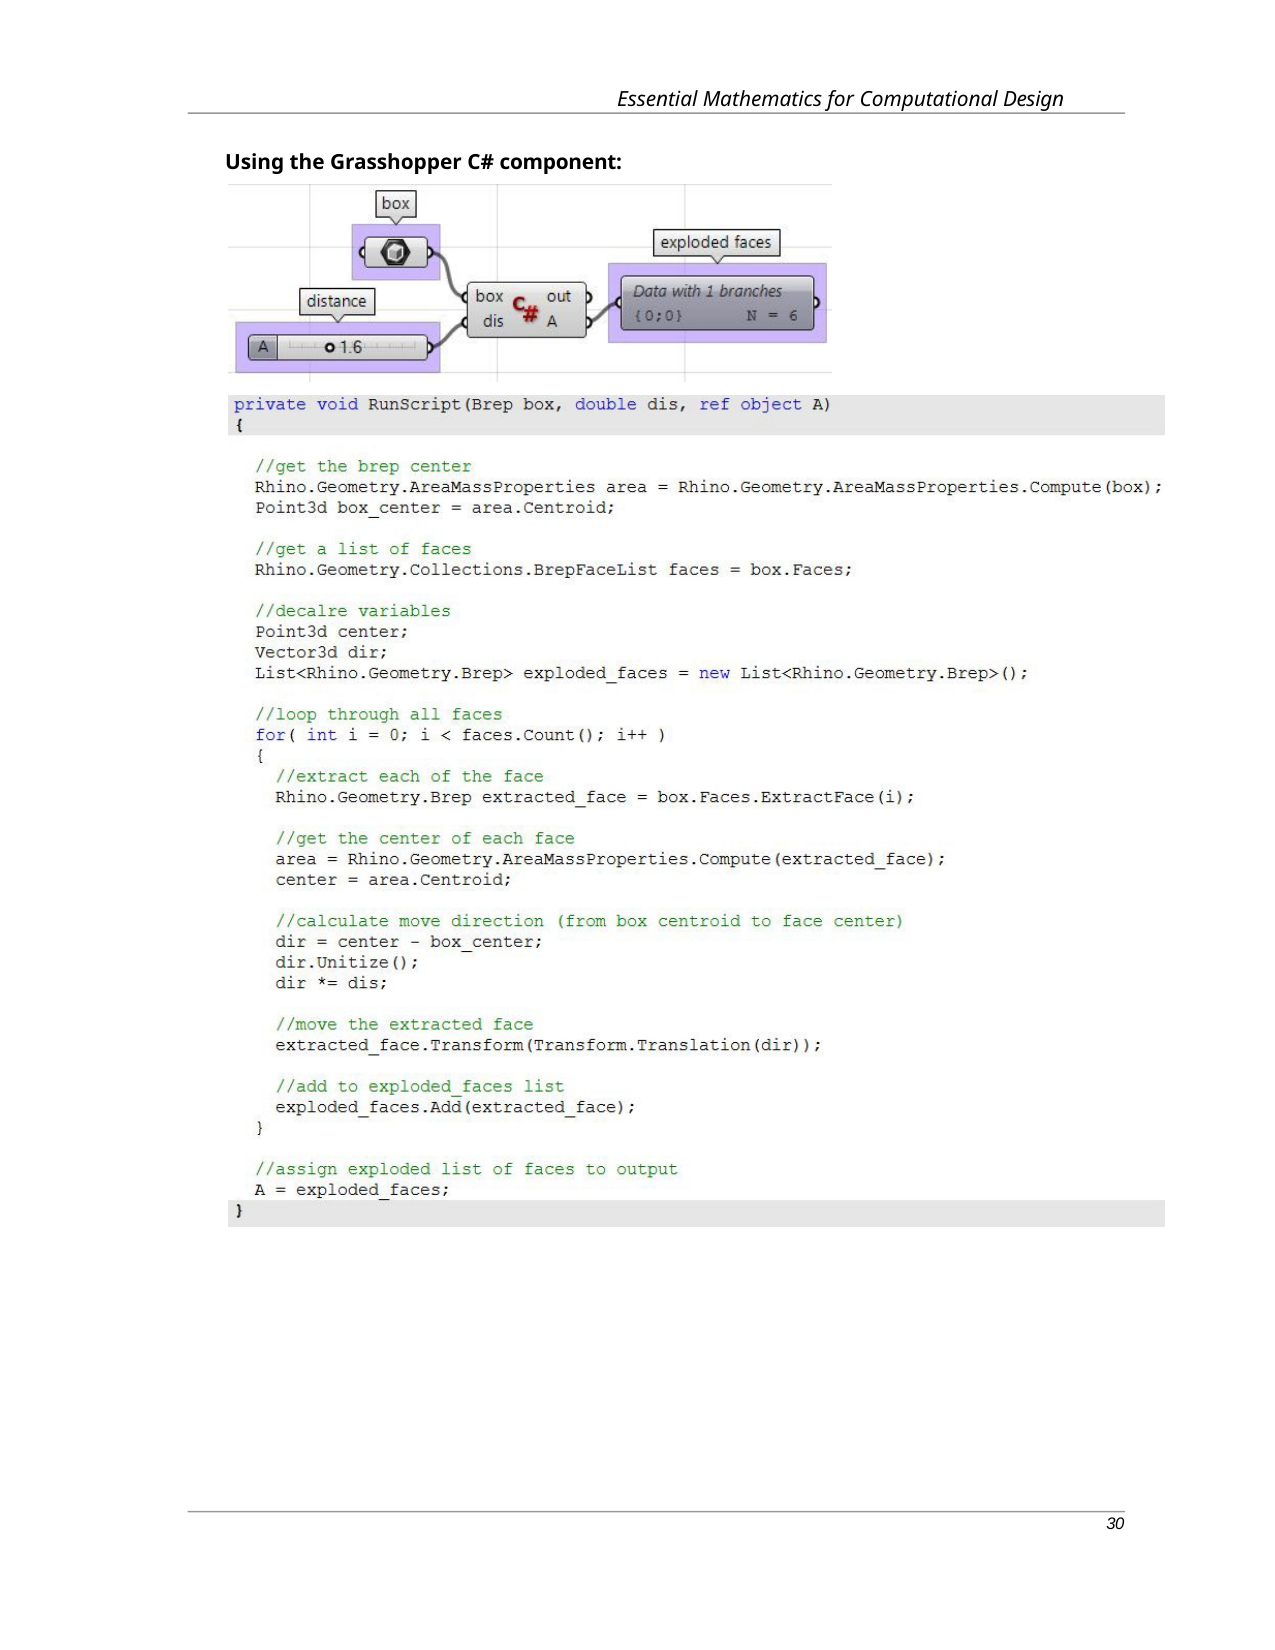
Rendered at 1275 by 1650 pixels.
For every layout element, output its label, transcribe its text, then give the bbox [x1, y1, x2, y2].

slide_number 16 [1100, 1512, 1134, 1650]
picture [227, 184, 832, 382]
picture [227, 394, 1165, 1227]
text_box Essential Mathematics for Computational Design Using the Grasshopper C# component: [222, 83, 1126, 174]
